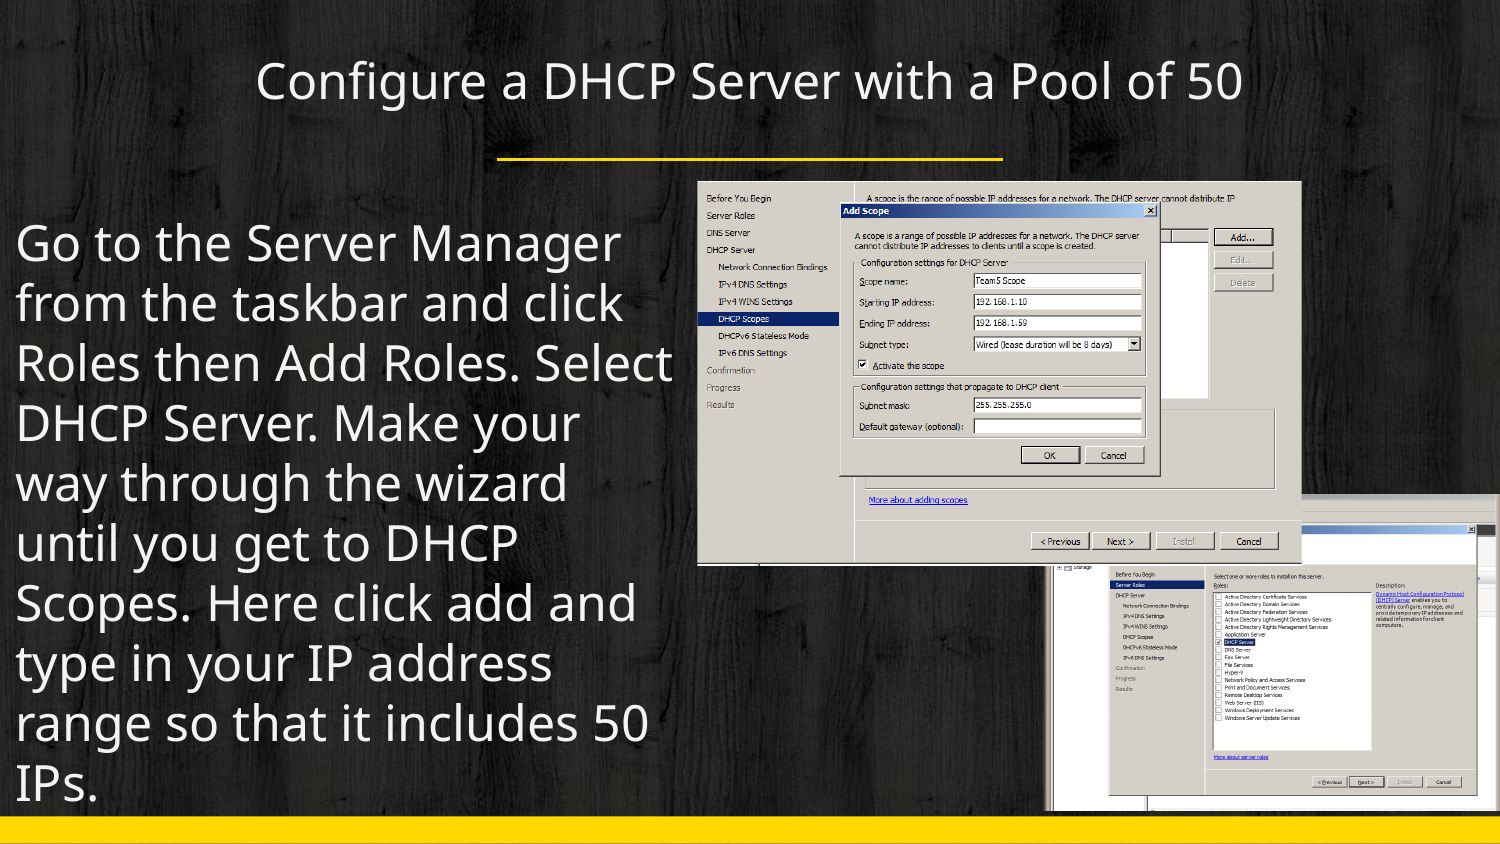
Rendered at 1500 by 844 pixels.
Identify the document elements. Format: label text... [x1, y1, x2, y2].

title Configure a DHCP Server with a Pool of 50 [75, 0, 1425, 160]
picture [0, 0, 1500, 816]
list Go to the Server Manager from the taskbar and click Roles then Add Roles. Select DHCP Server. Make your way through the wizard until you get to DHCP Scopes. Here click add and type in your IP address range so that it includes 50 IPs. [0, 196, 698, 792]
